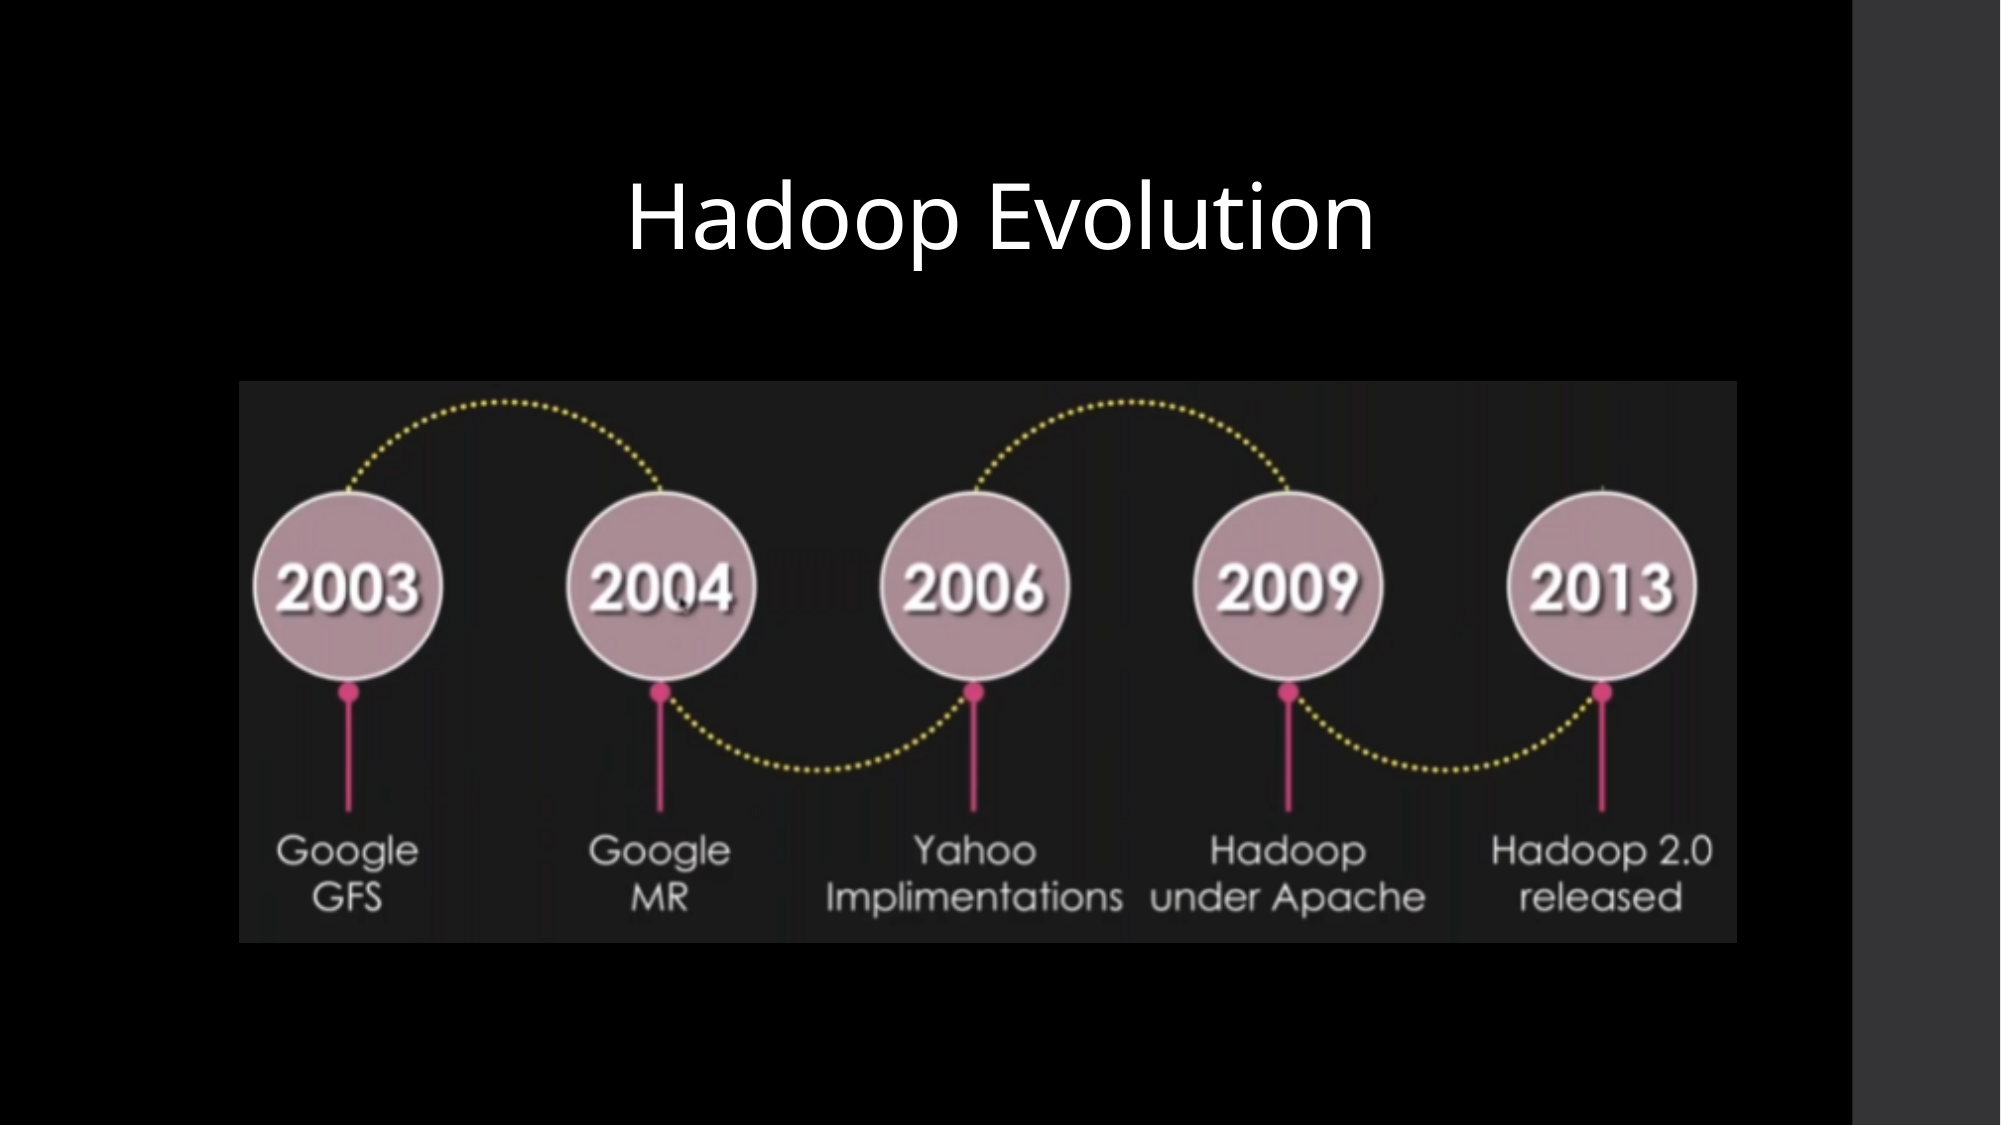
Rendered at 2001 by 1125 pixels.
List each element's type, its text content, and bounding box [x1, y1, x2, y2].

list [239, 380, 1738, 943]
title Hadoop Evolution [206, 60, 1797, 278]
